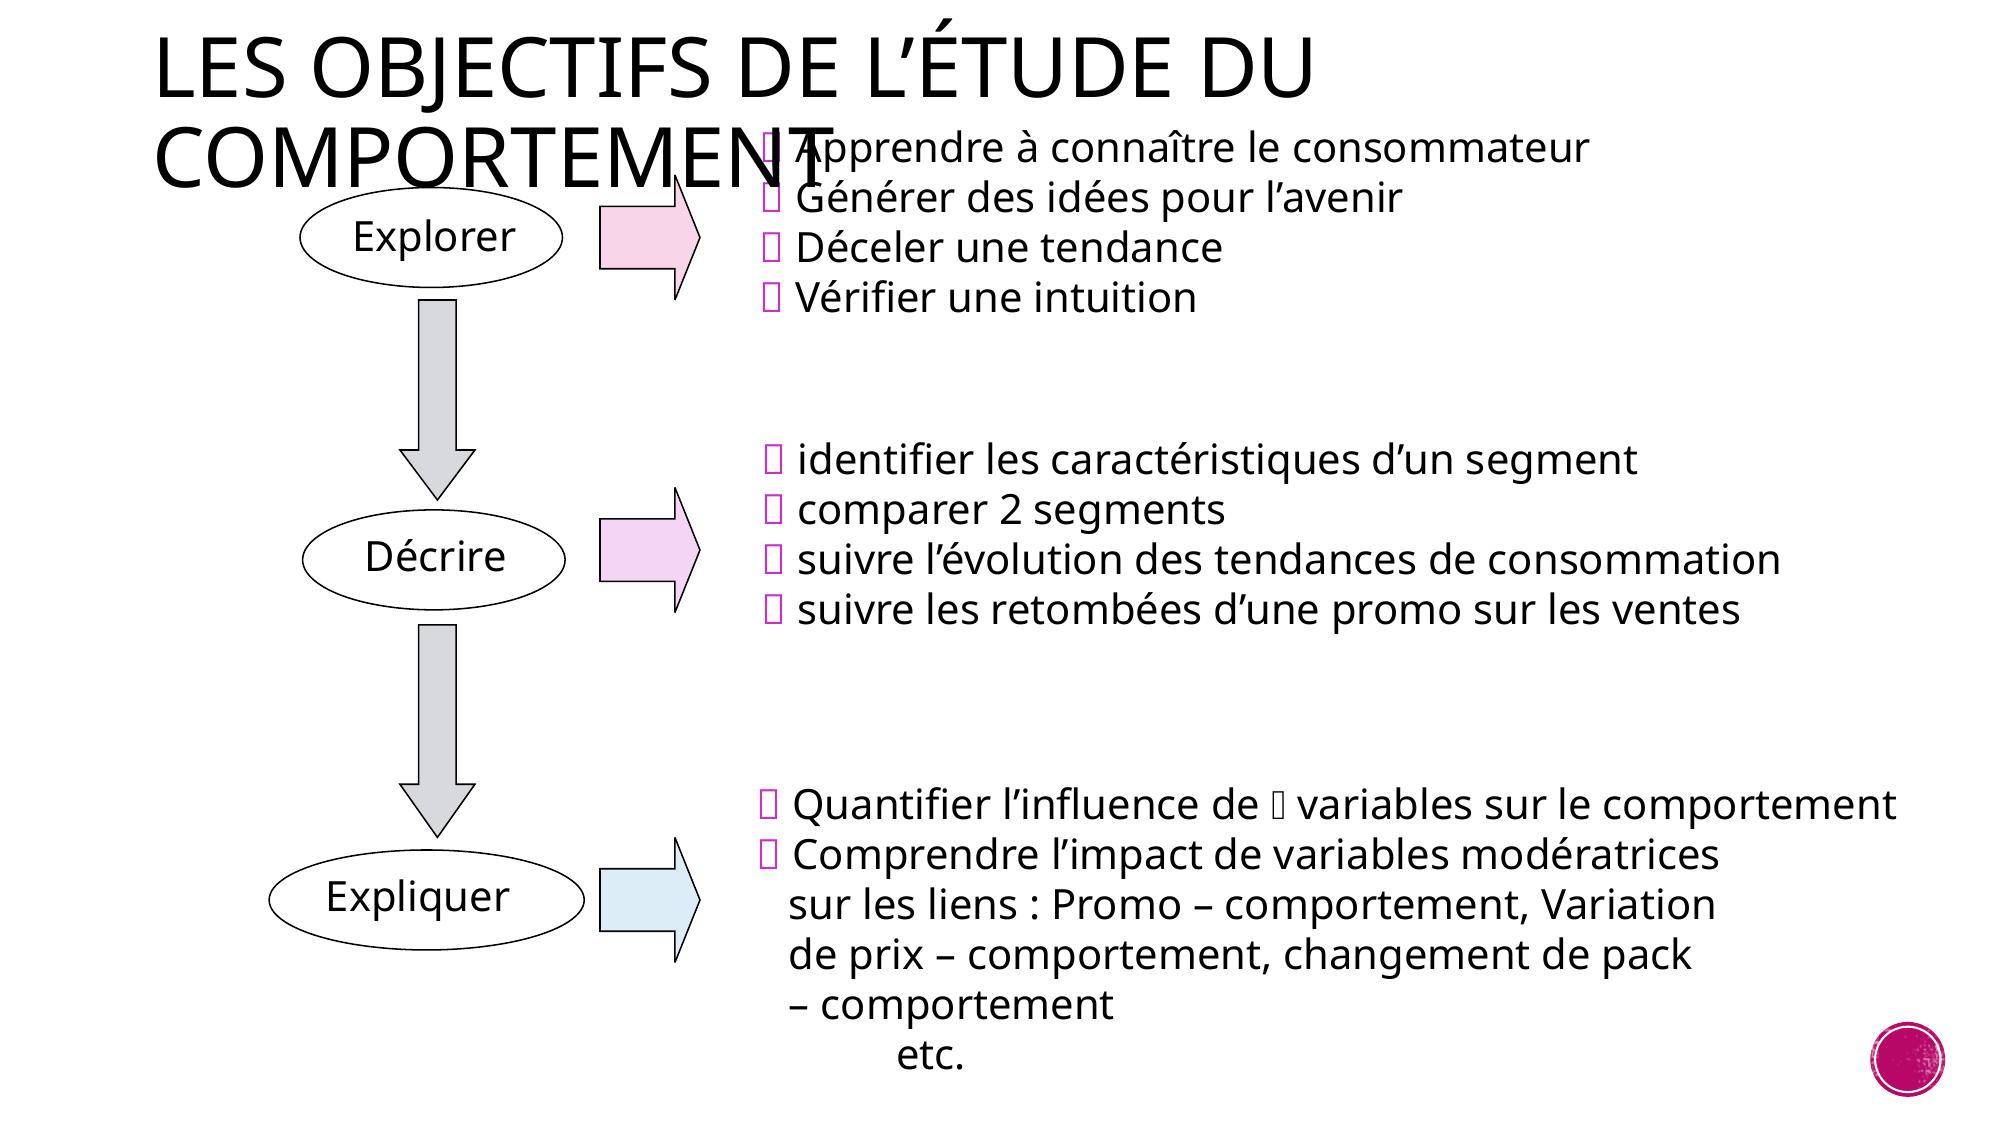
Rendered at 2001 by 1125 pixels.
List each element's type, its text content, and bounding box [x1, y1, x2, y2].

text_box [303, 189, 561, 285]
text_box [272, 853, 581, 947]
text_box Les objectifs de l’étude du comportement [137, 18, 1788, 283]
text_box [402, 302, 474, 835]
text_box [306, 513, 400, 608]
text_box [602, 116, 1603, 379]
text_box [476, 513, 563, 608]
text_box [604, 429, 1795, 641]
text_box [605, 775, 1916, 1085]
